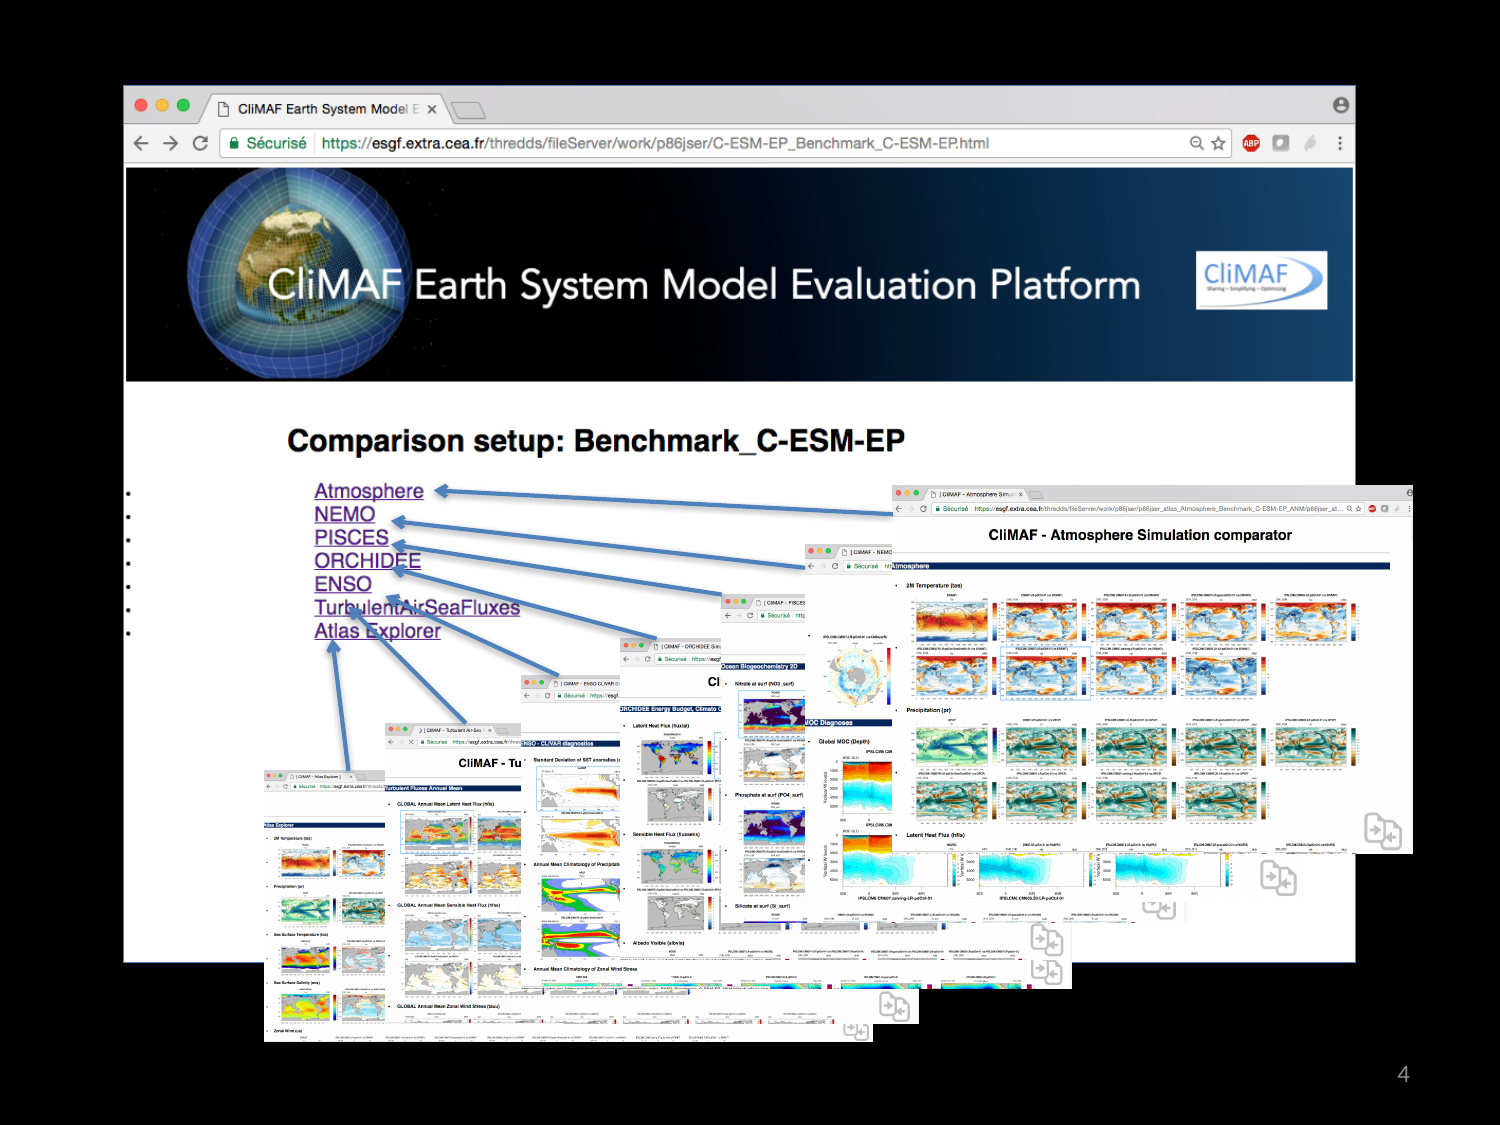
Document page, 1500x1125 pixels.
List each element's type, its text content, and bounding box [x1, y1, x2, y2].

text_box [348, 606, 467, 724]
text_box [390, 567, 657, 639]
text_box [390, 520, 806, 569]
slide_number 4 [1074, 1042, 1425, 1103]
picture [123, 85, 1413, 1042]
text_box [331, 638, 349, 771]
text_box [433, 490, 894, 515]
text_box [390, 544, 722, 595]
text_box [385, 595, 559, 676]
